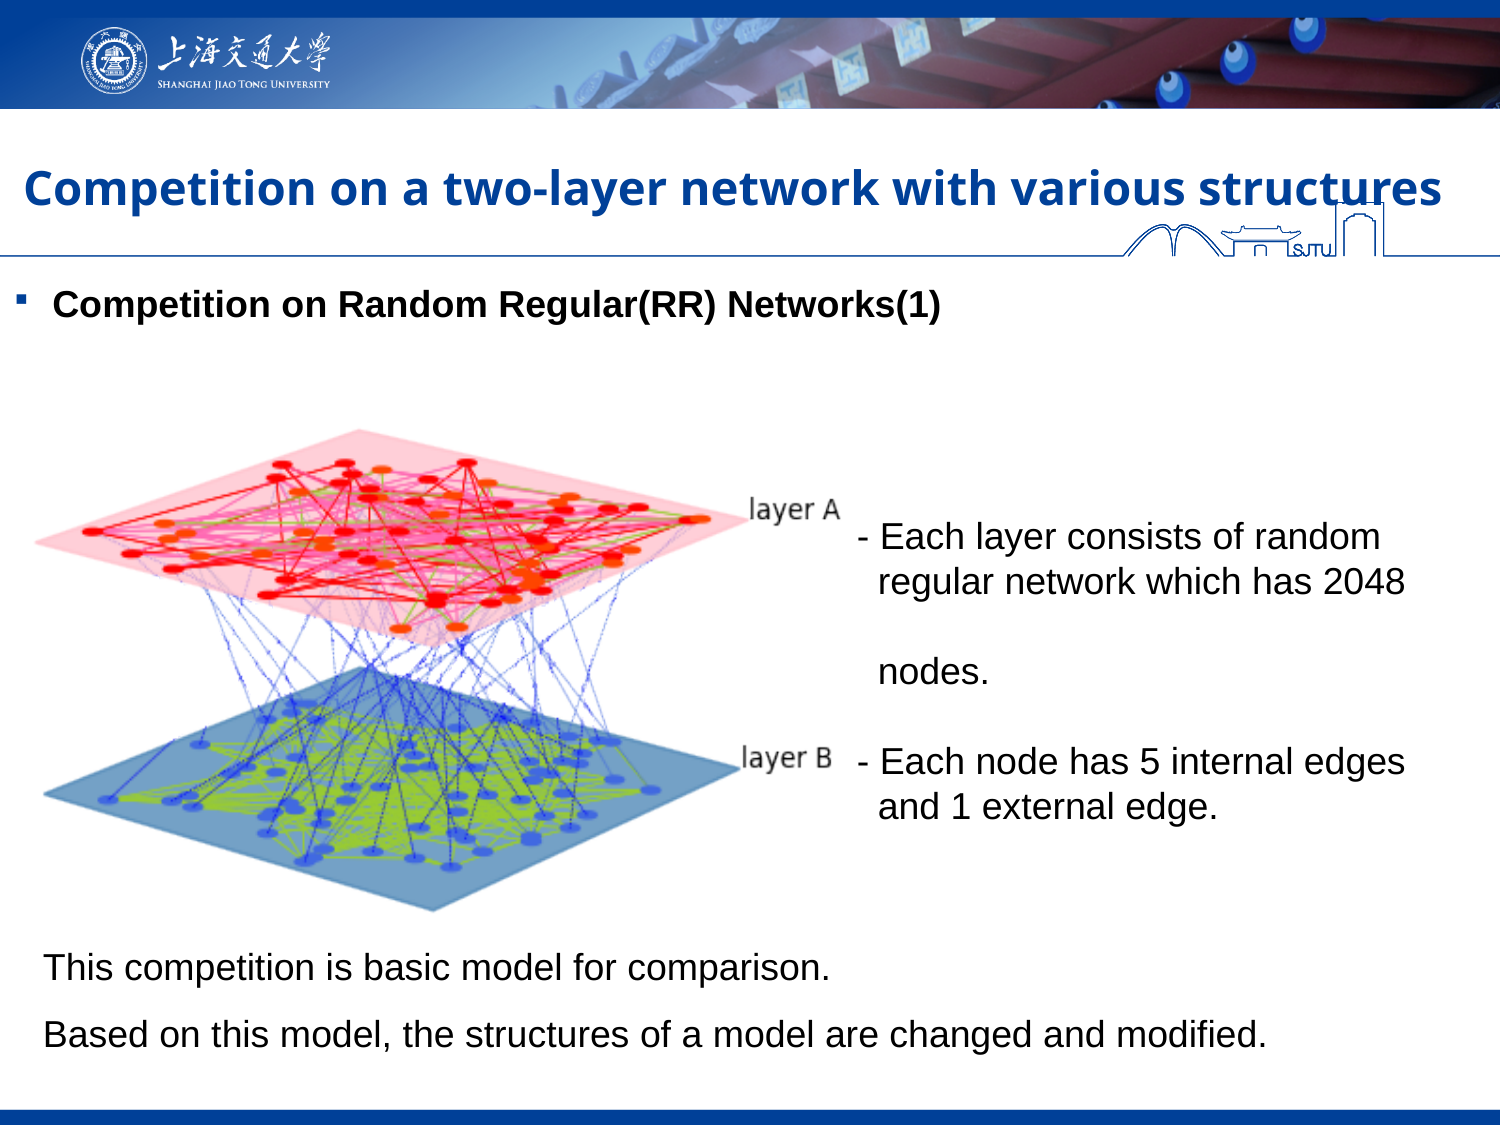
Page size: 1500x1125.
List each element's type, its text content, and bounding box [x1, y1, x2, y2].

picture [28, 413, 863, 935]
title Competition on a two-layer network with various structures [8, 134, 1500, 246]
text_box - Each layer consists of random regular network which has 2048 nodes. - Each node has 5 internal edges and 1 external edge. [863, 504, 1451, 879]
text_box Competition on Random Regular(RR) Networks(1) [0, 272, 1427, 332]
text_box This competition is basic model for comparison. Based on this model, the structures of a model are changed and modified. [28, 912, 1480, 1063]
picture [0, 18, 1500, 109]
